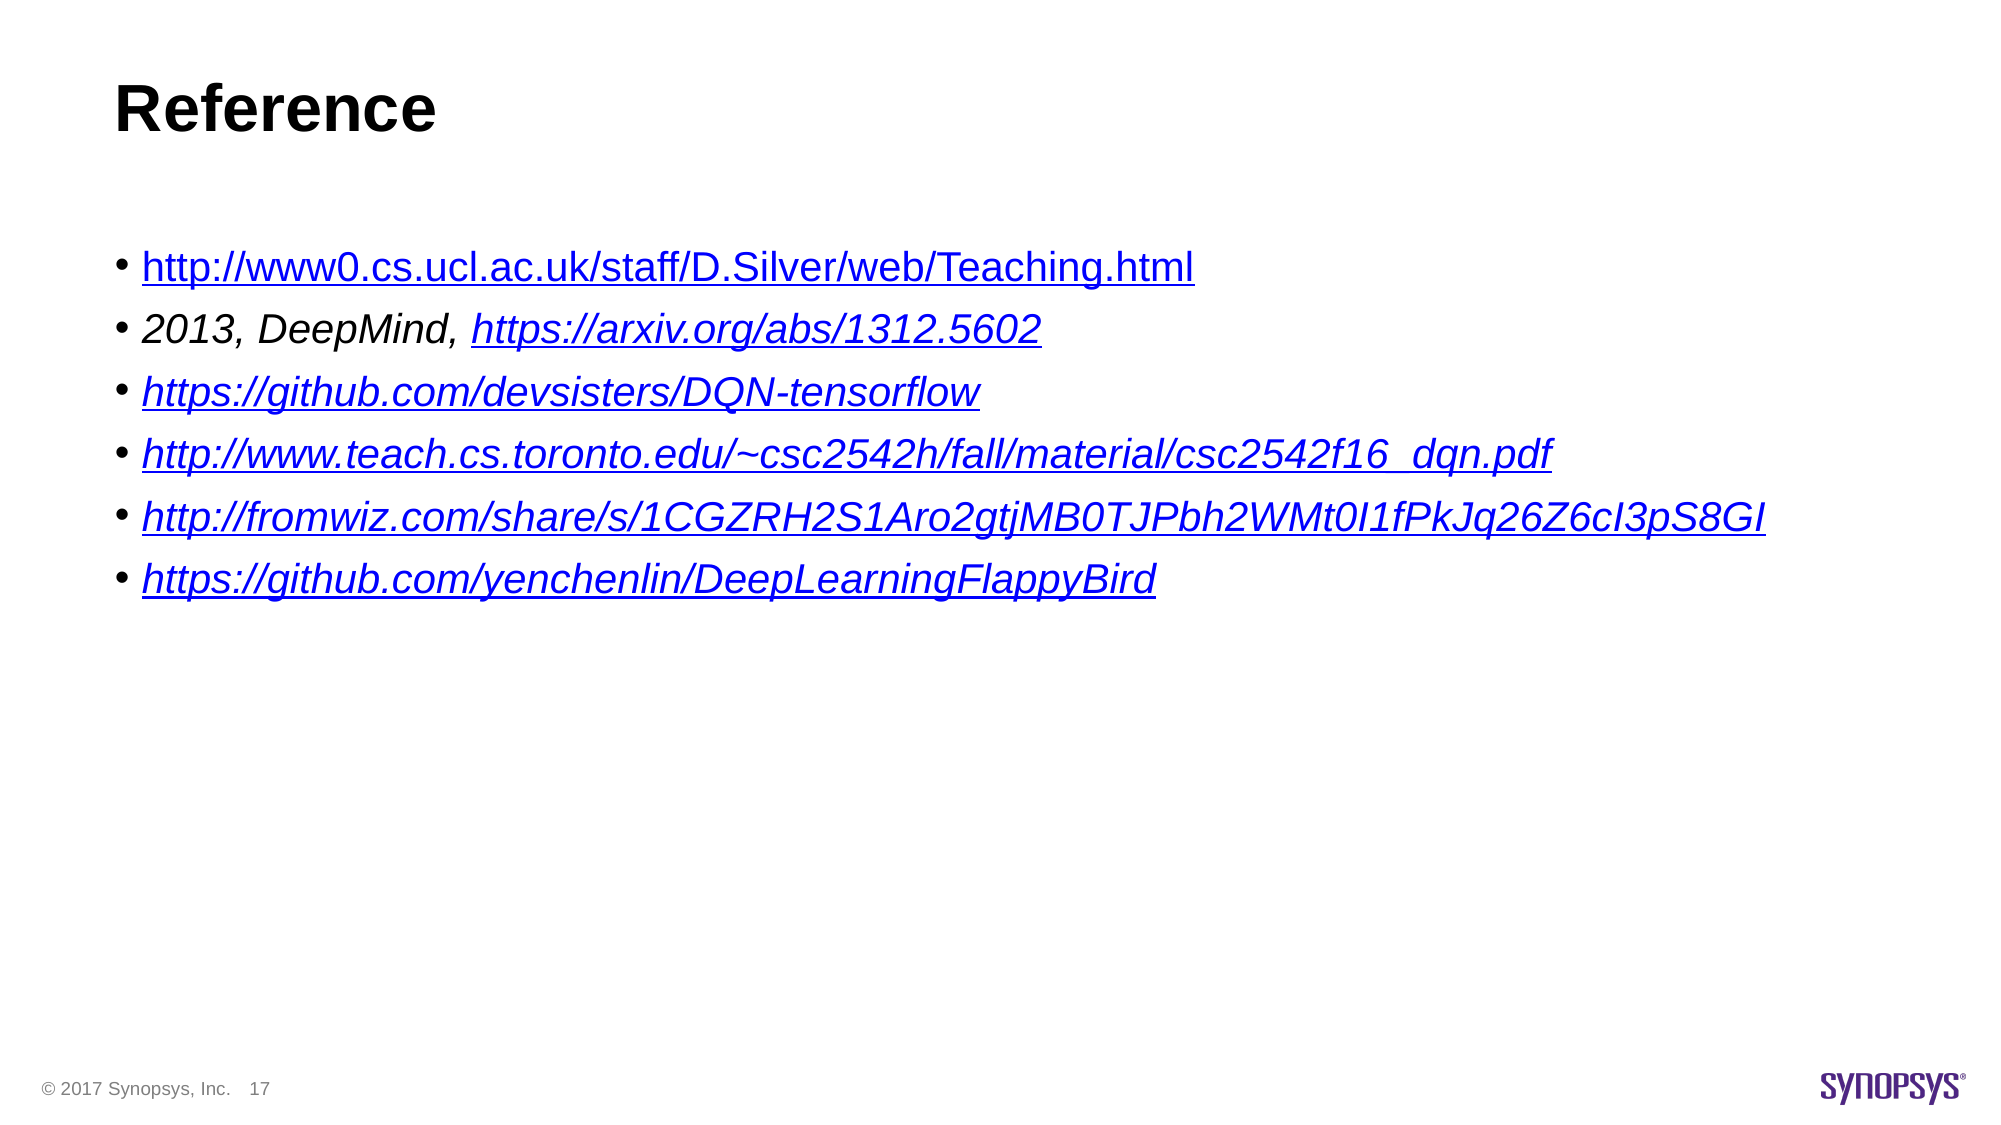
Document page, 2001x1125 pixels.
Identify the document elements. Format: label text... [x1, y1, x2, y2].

picture [1821, 1073, 1966, 1109]
list http://www0.cs.ucl.ac.uk/staff/D.Silver/web/Teaching.html 2013, DeepMind, https://arxiv.org/abs/1312.5602 https://github.com/devsisters/DQN-tensorflow http://www.teach.cs.toronto.edu/~csc2542h/fall/material/csc2542f16_dqn.pdf http://fromwiz.com/share/s/1CGZRH2S1Aro2gtjMB0TJPbh2WMt0I1fPkJq26Z6cI3pS8GI https://github.com/yenchenlin/DeepLearningFlappyBird [99, 232, 1900, 1028]
title Reference [99, 11, 2000, 199]
